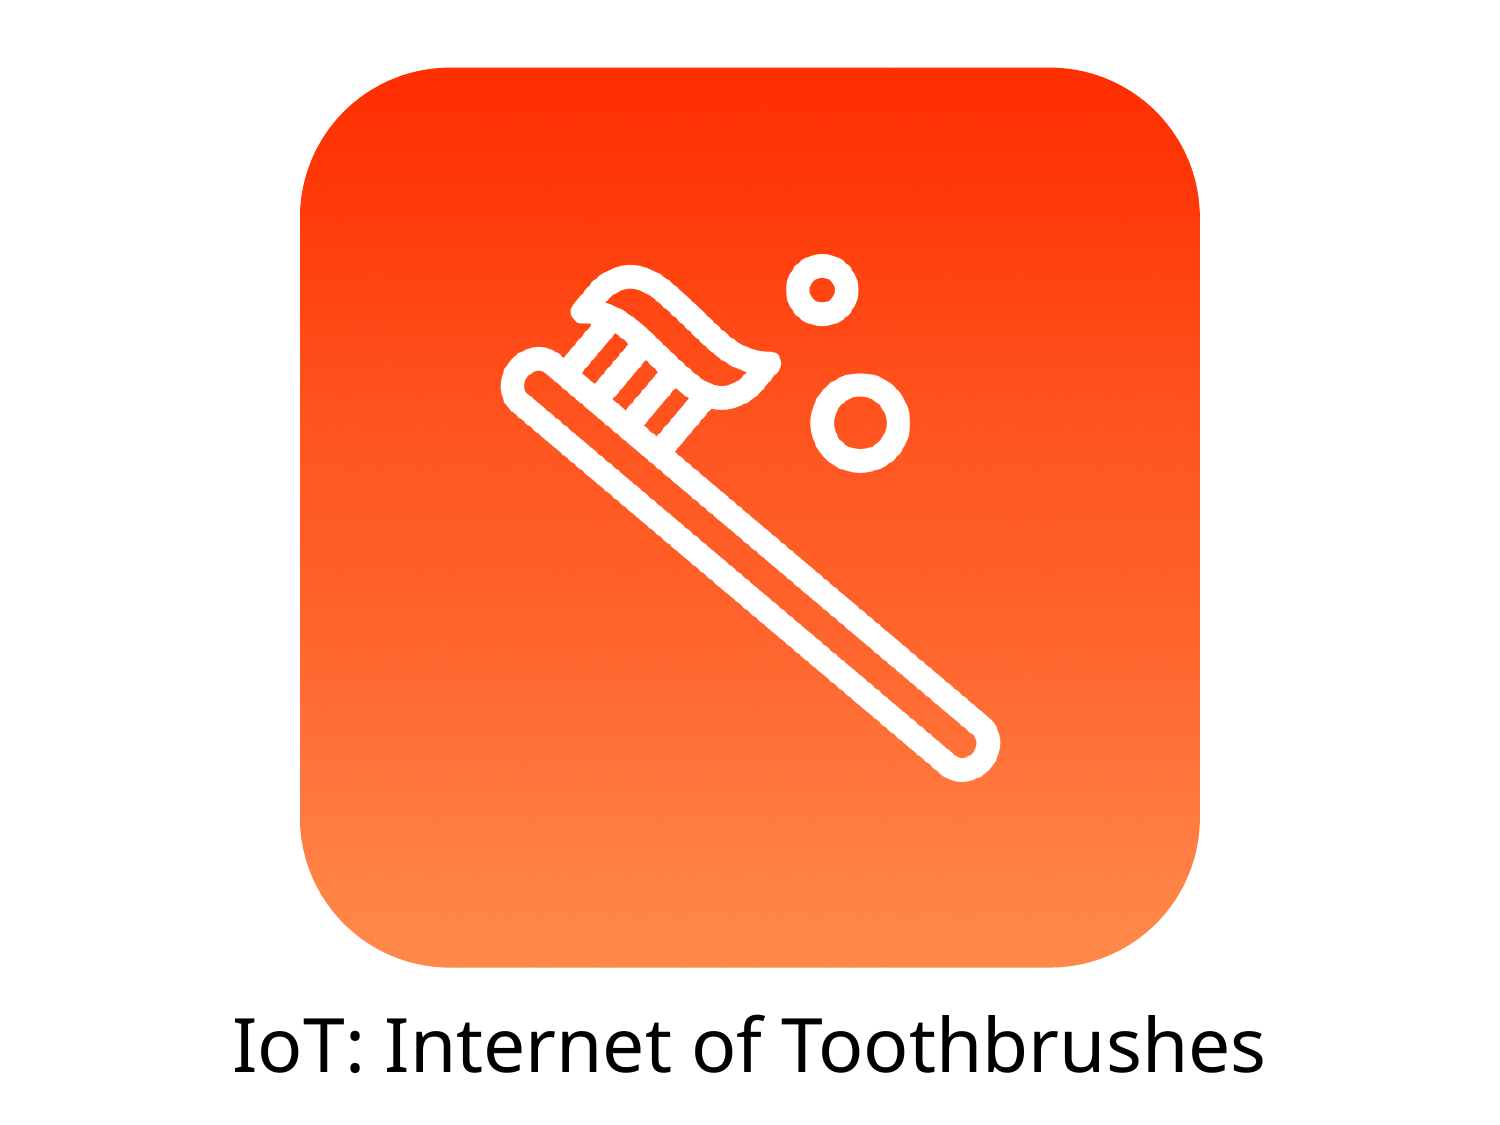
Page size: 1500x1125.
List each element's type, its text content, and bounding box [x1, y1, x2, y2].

text_box [298, 66, 1202, 969]
text_box IoT: Internet of Toothbrushes [217, 990, 1283, 1096]
